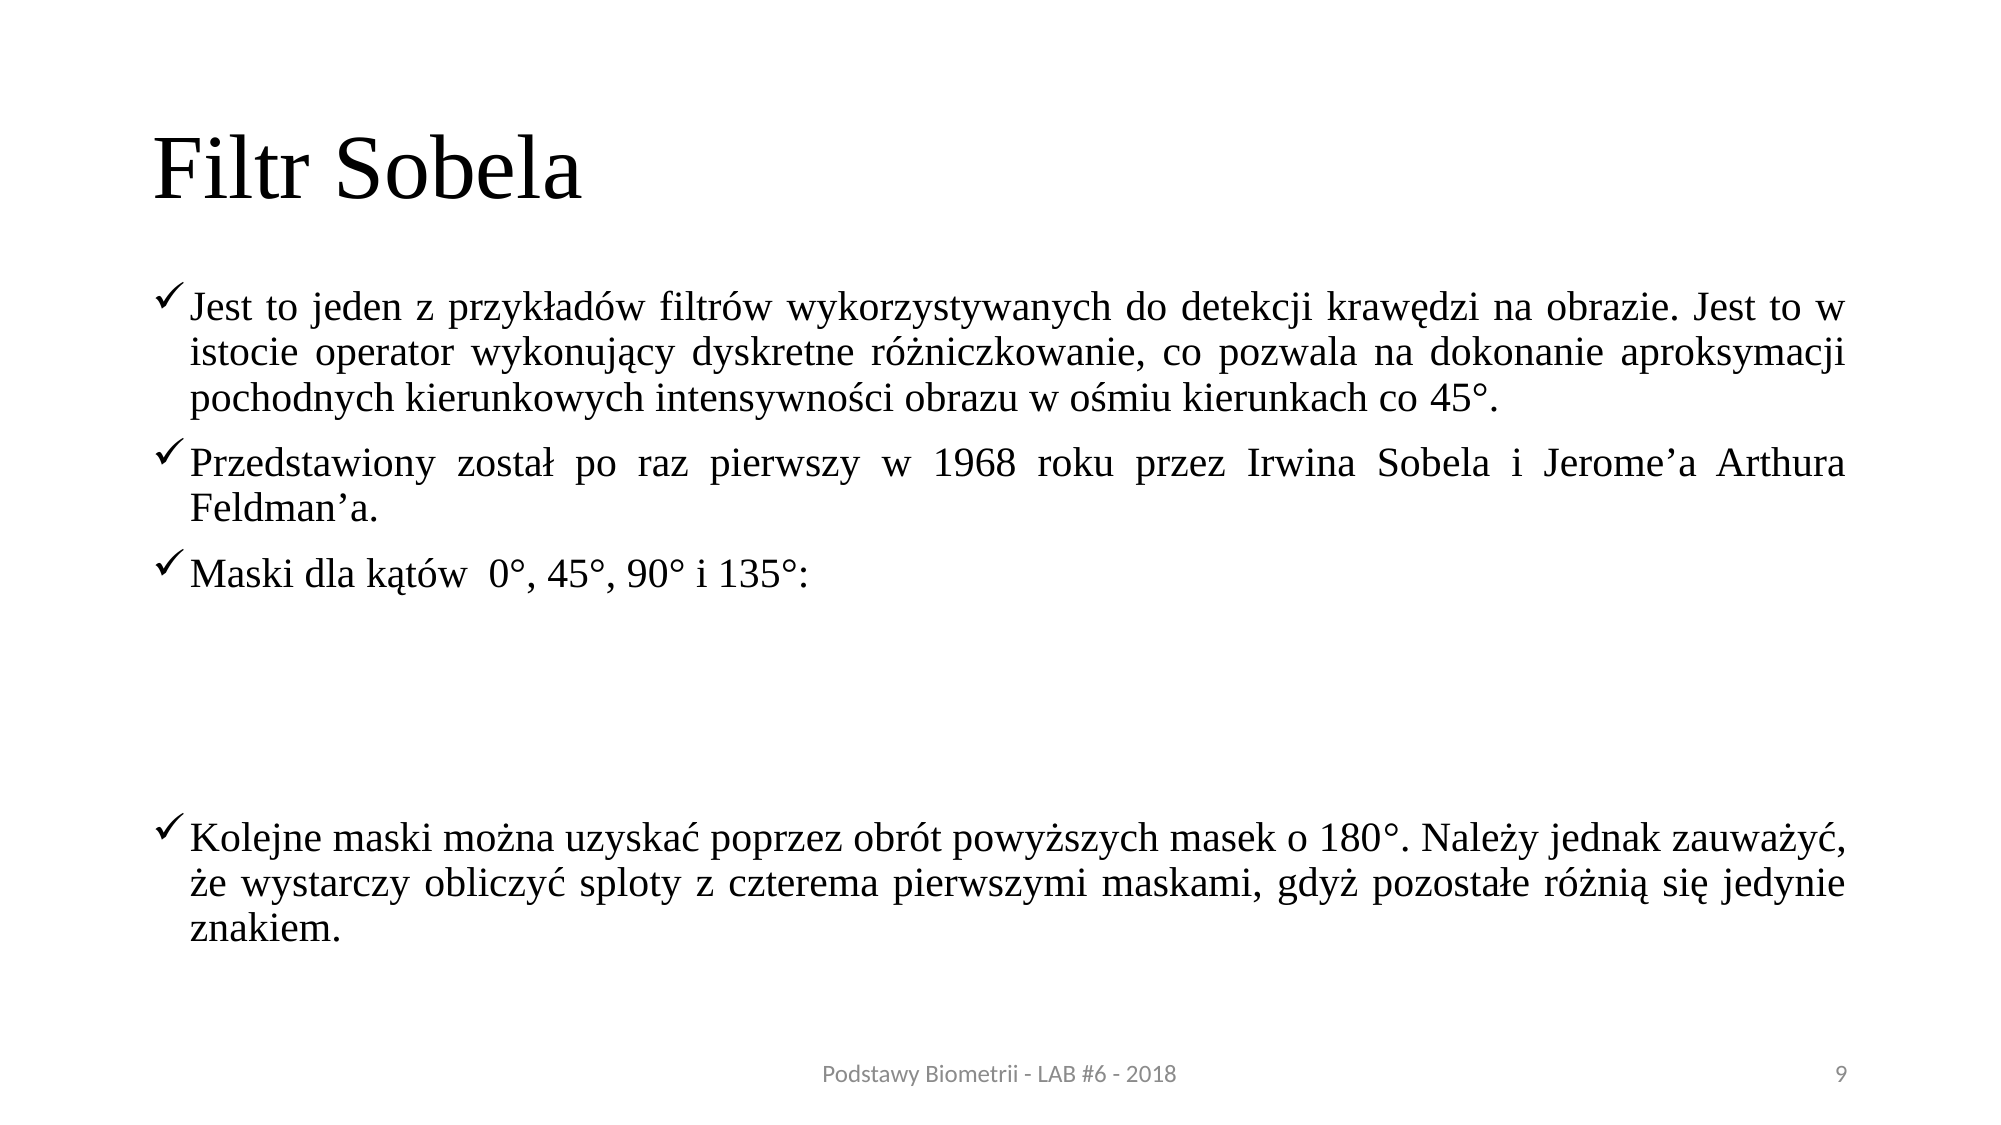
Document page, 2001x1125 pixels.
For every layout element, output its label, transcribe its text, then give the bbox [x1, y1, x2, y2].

slide_number 9 [1412, 1042, 1863, 1103]
footer Podstawy Biometrii - LAB #6 - 2018 [662, 1042, 1338, 1103]
title Filtr Sobela [137, 59, 1863, 278]
